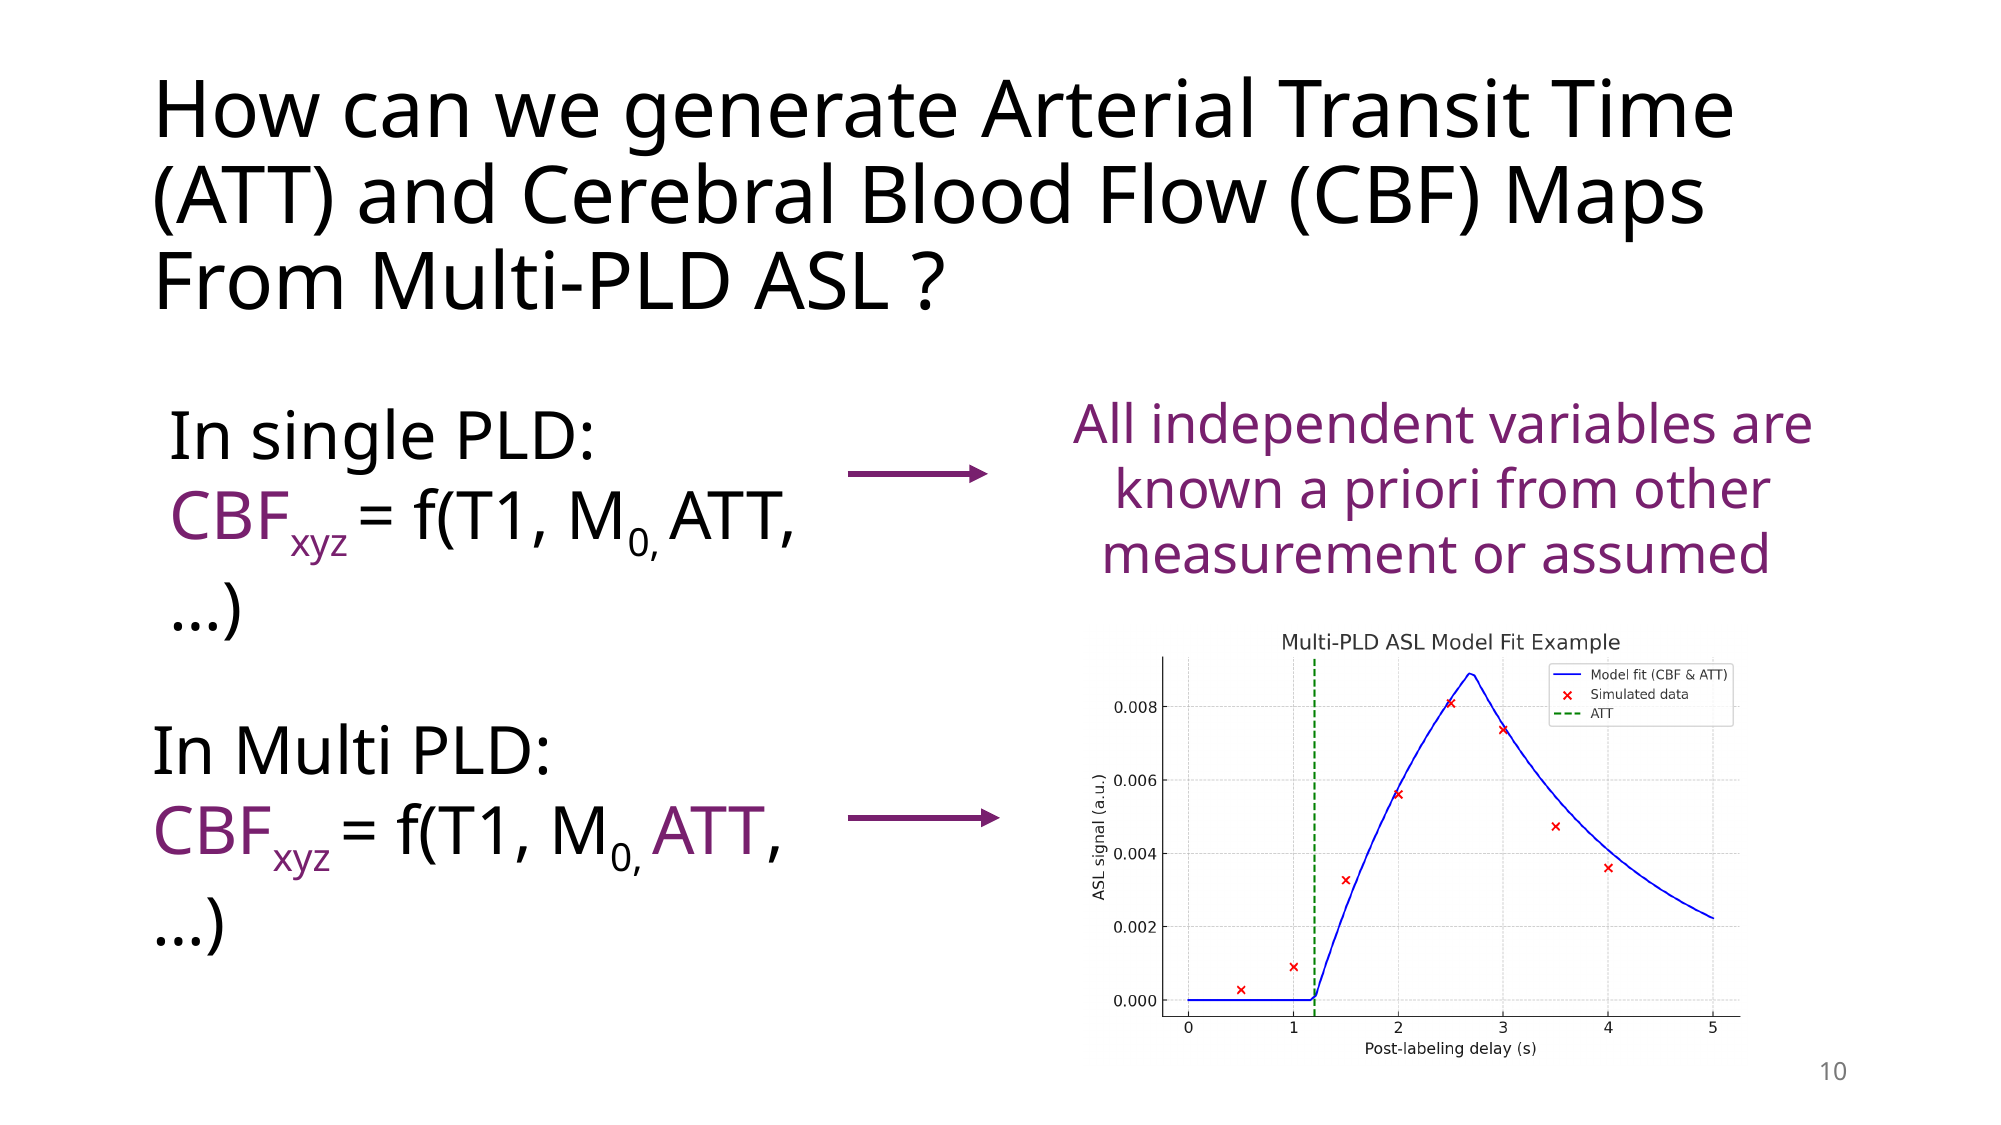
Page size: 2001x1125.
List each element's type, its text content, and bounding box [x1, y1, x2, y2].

text_box In Multi PLD: CBFxyz = f(T1, M0, ATT,…) [137, 700, 866, 967]
title How can we generate Arterial Transit Time (ATT) and Cerebral Blood Flow (CBF) Maps From Multi-PLD ASL ? [137, 59, 1863, 336]
text_box In single PLD: CBFxyz = f(T1, M0, ATT,…) [154, 385, 884, 652]
slide_number 10 [1412, 1042, 1863, 1103]
picture [1082, 624, 1749, 1066]
text_box All independent variables are known a priori from other measurement or assumed [999, 382, 1888, 592]
